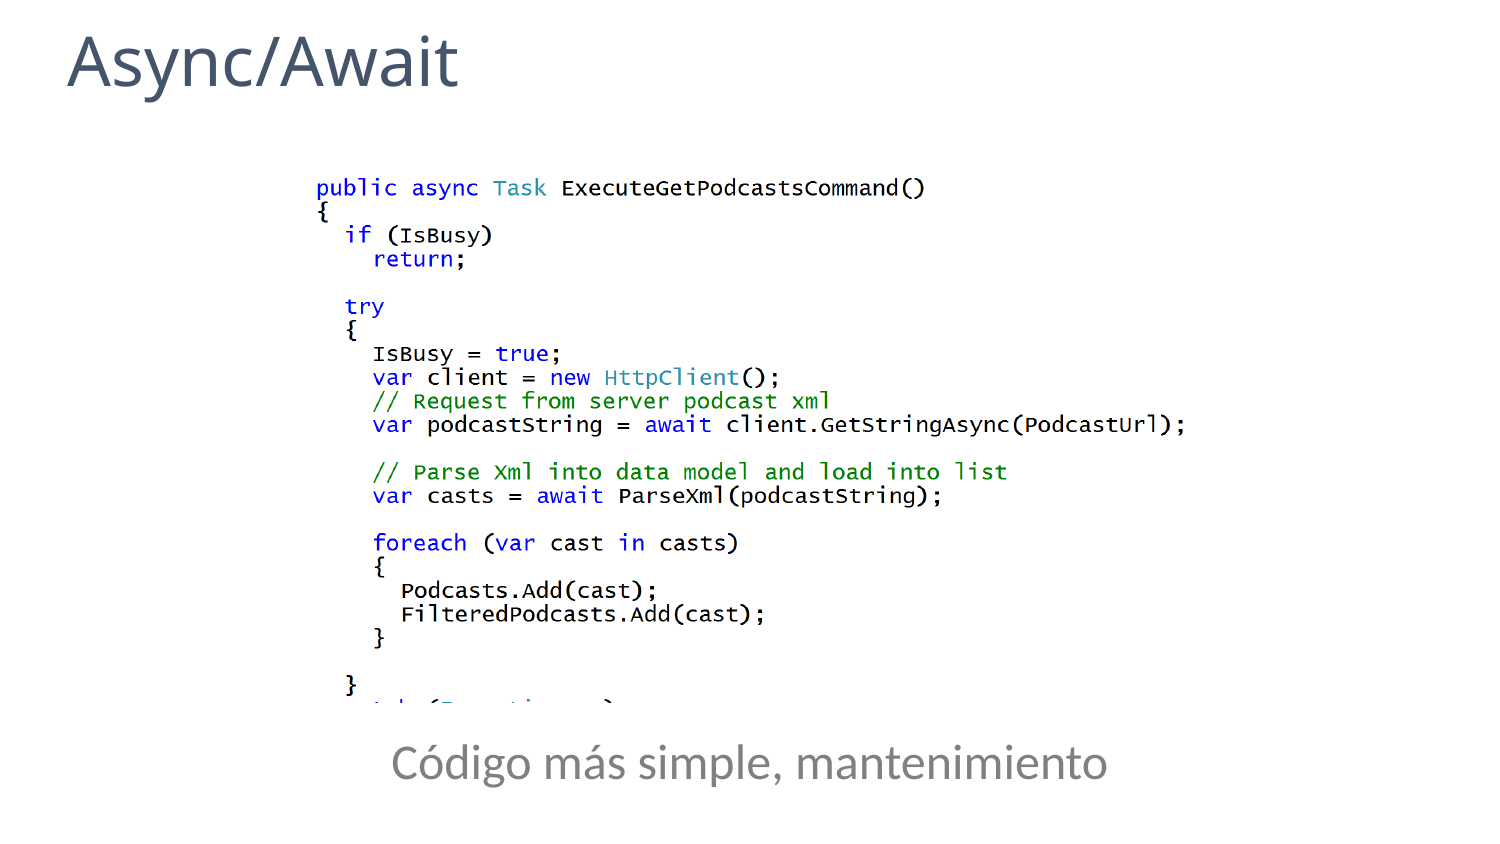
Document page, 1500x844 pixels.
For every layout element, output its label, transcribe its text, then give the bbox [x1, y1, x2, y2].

text_box Código más simple, mantenimiento [205, 722, 1295, 797]
picture [297, 168, 1204, 703]
title Async/Await [45, 9, 1395, 150]
